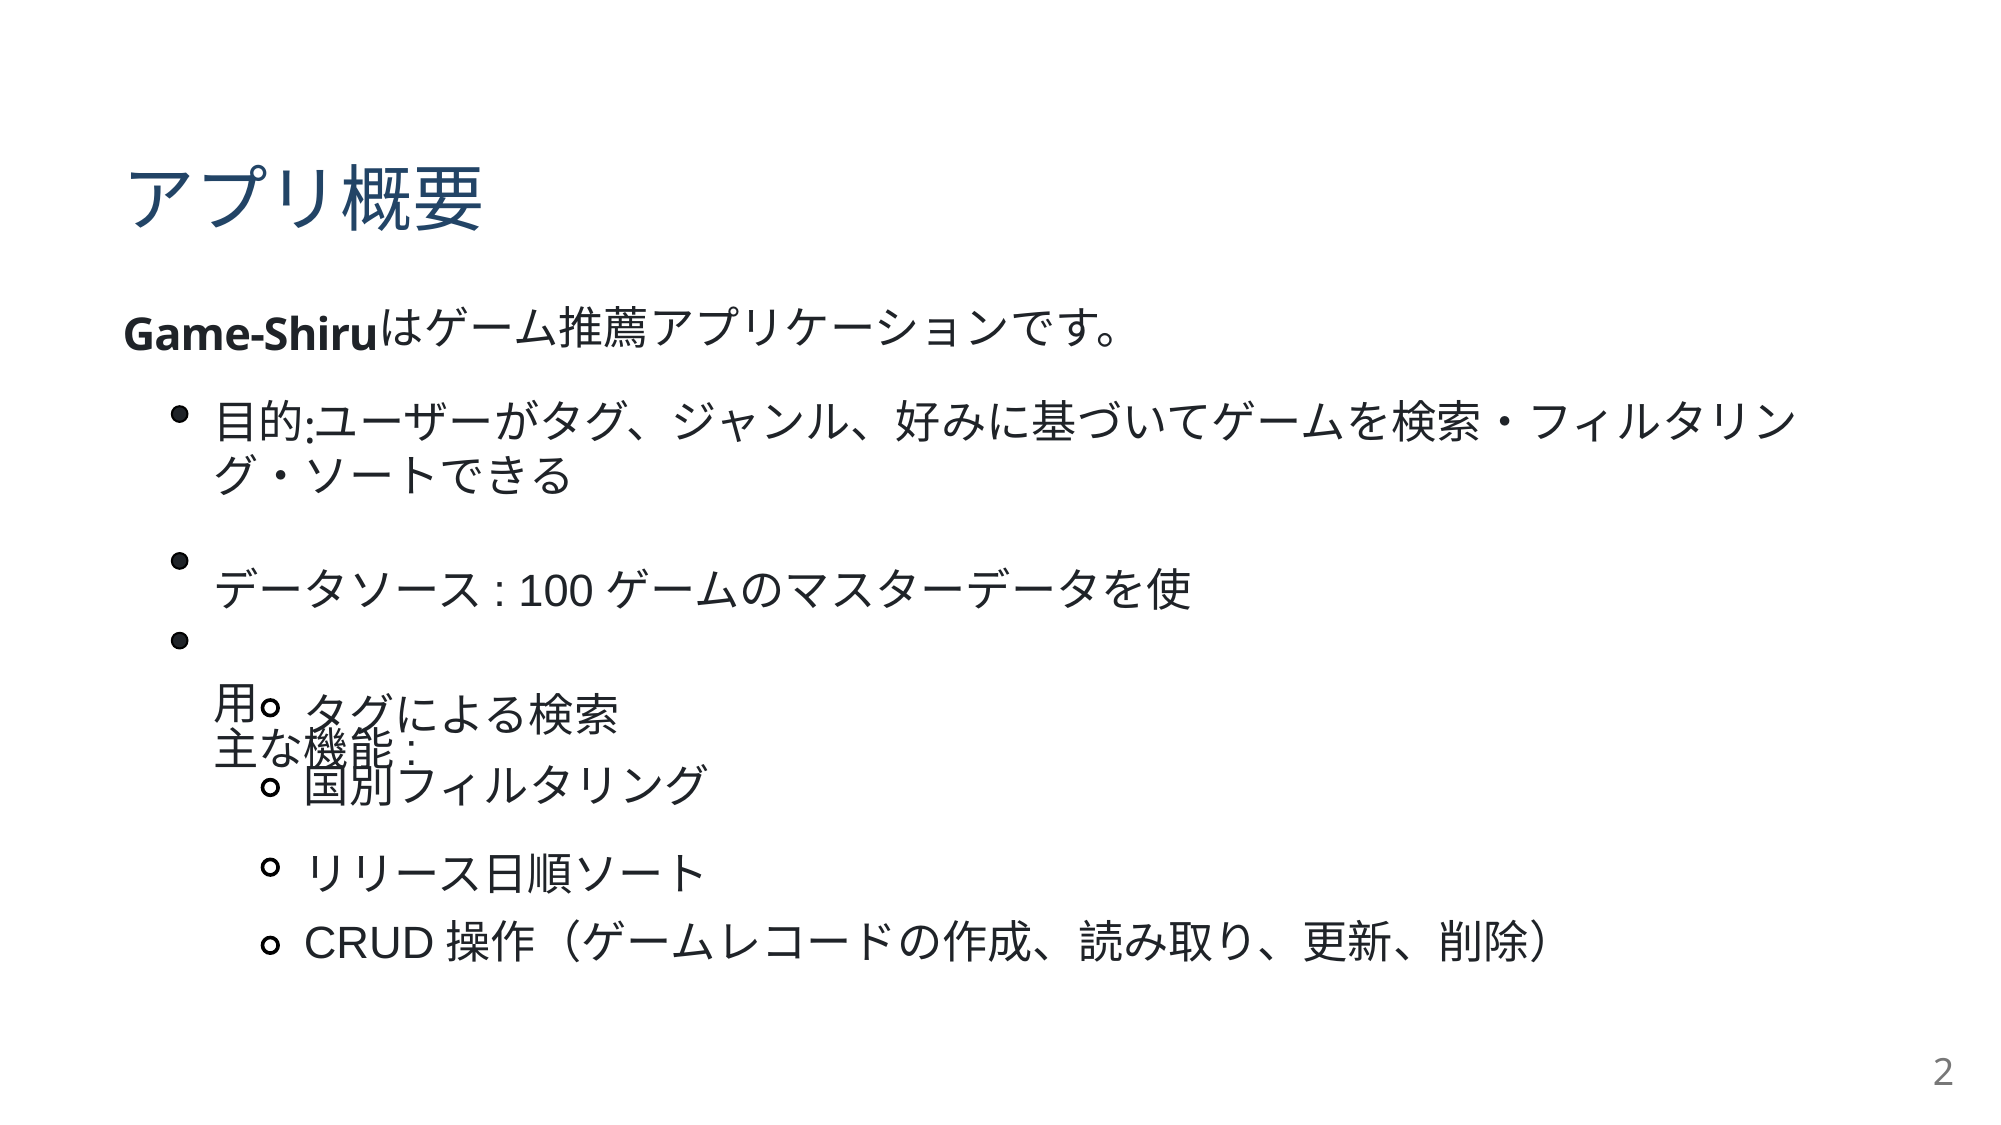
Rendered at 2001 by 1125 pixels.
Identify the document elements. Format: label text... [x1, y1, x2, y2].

text_box グ‧ソートできる データソース: 100ゲームのマスターデータを使⽤ 主な機能: [213, 461, 1232, 775]
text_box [261, 698, 280, 717]
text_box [261, 778, 280, 797]
text_box タグによる検索 国別フィルタリング リリース⽇順ソート CRUD操作（ゲームレコードの作成、読み取り、更新、削除） [303, 652, 1577, 968]
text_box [171, 405, 188, 423]
text_box : [303, 448, 327, 453]
text_box ⽬的 ユーザーがタグ、ジャンル、好みに基づいてゲームを検索‧フィルタリン [213, 353, 1844, 448]
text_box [261, 858, 280, 876]
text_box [171, 552, 188, 569]
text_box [261, 936, 280, 955]
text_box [171, 632, 188, 649]
text_box アプリ概要 [122, 138, 493, 241]
text_box Game-Shiru [122, 265, 378, 359]
text_box 2 [1932, 1040, 1954, 1094]
text_box はゲーム推薦アプリケーションです。 [378, 259, 1158, 353]
